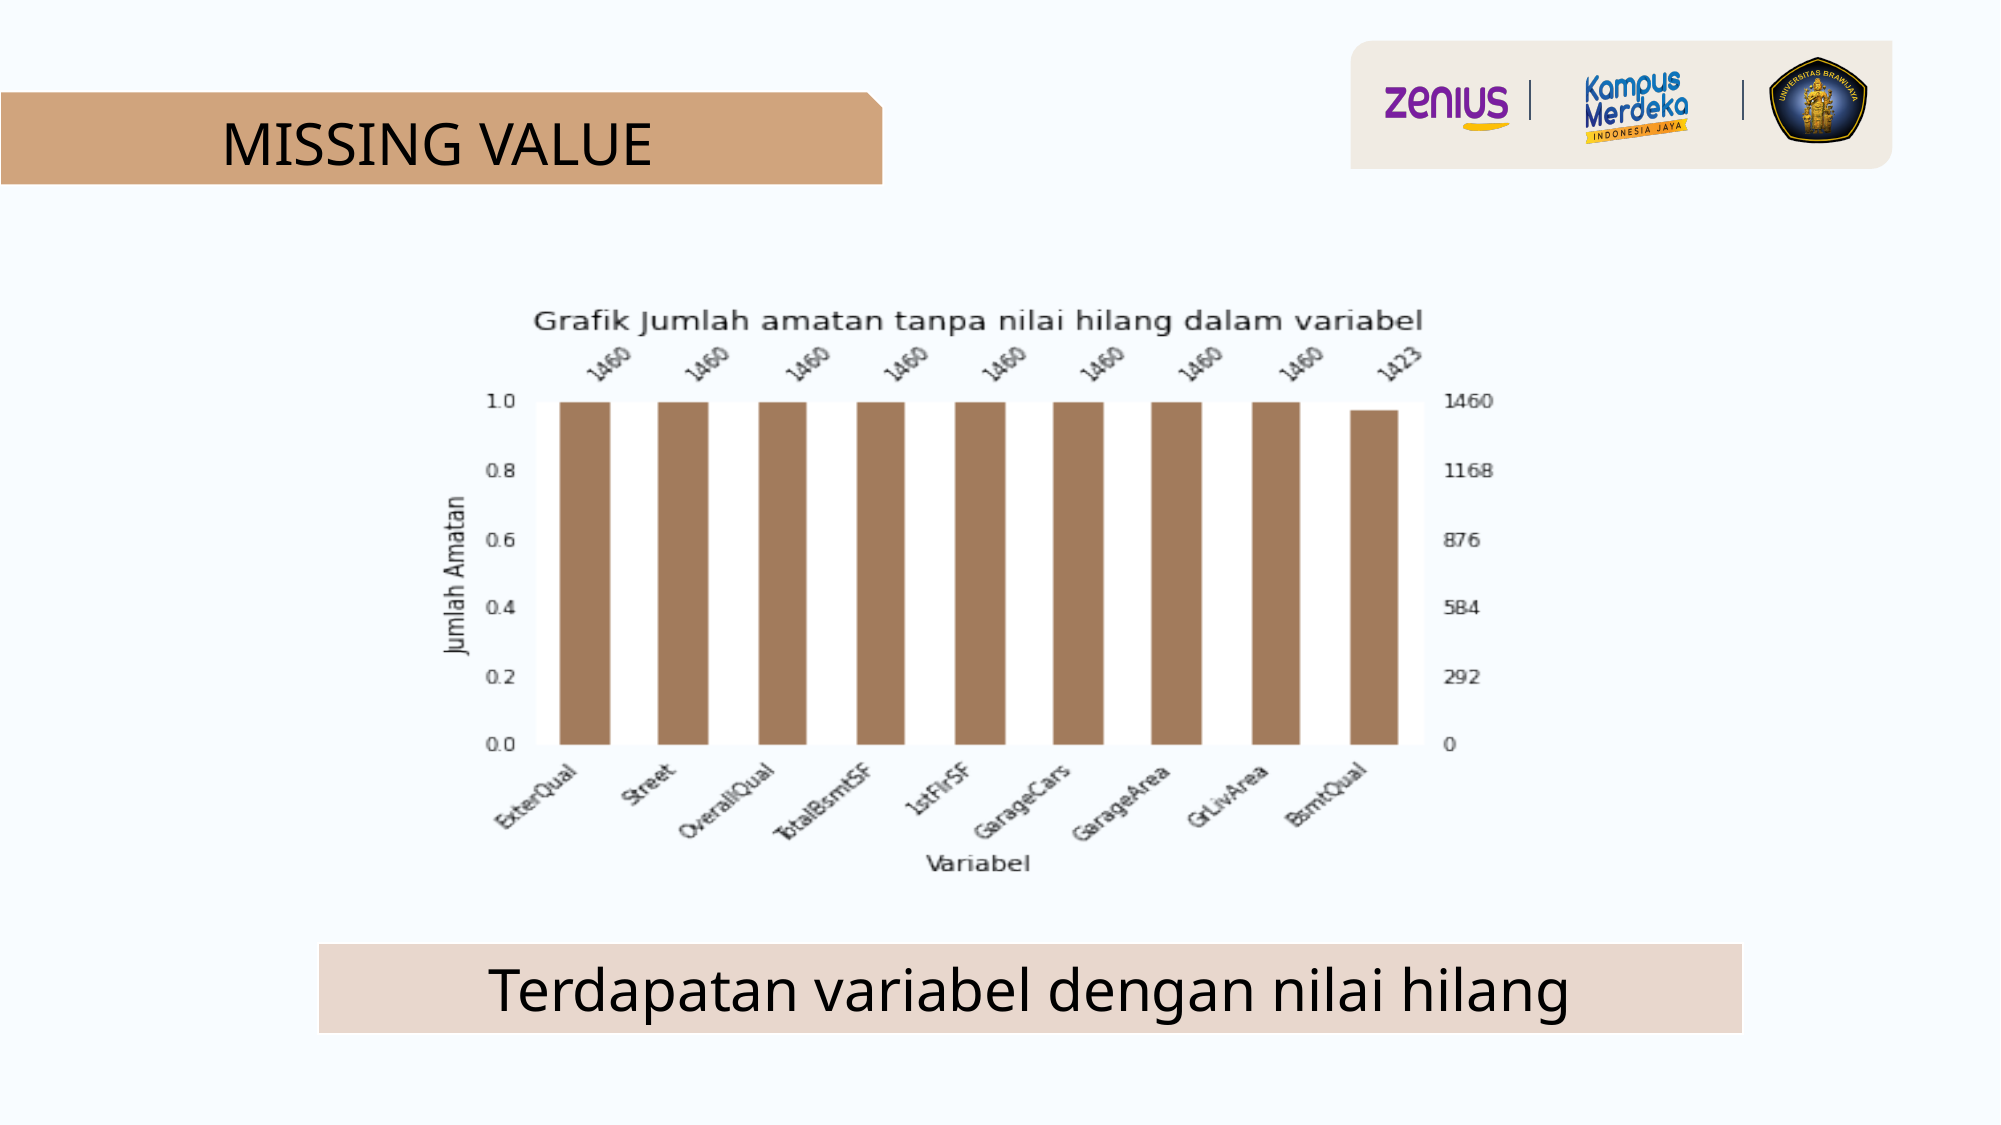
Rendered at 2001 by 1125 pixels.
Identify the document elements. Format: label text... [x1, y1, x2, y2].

text_box Terdapatan variabel dengan nilai hilang [317, 942, 1744, 1035]
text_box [1350, 40, 1893, 169]
picture [428, 295, 1513, 891]
text_box MISSING VALUE [0, 90, 885, 187]
